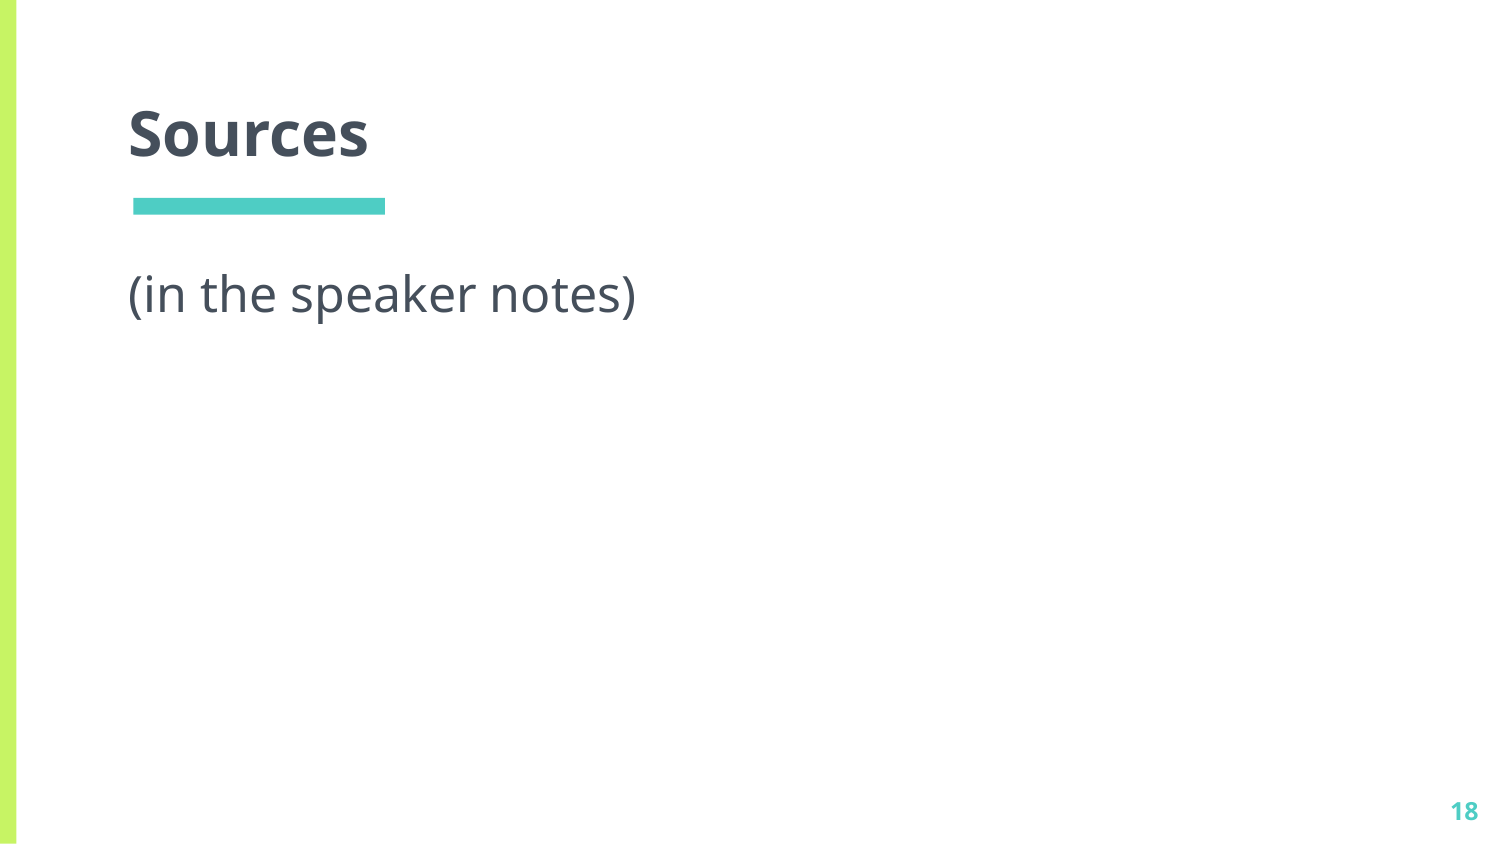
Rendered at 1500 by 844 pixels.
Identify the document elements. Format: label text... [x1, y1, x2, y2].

slide_number ‹#› [1403, 780, 1494, 832]
title Sources [113, 24, 1387, 184]
list (in the speaker notes) [113, 247, 1387, 719]
